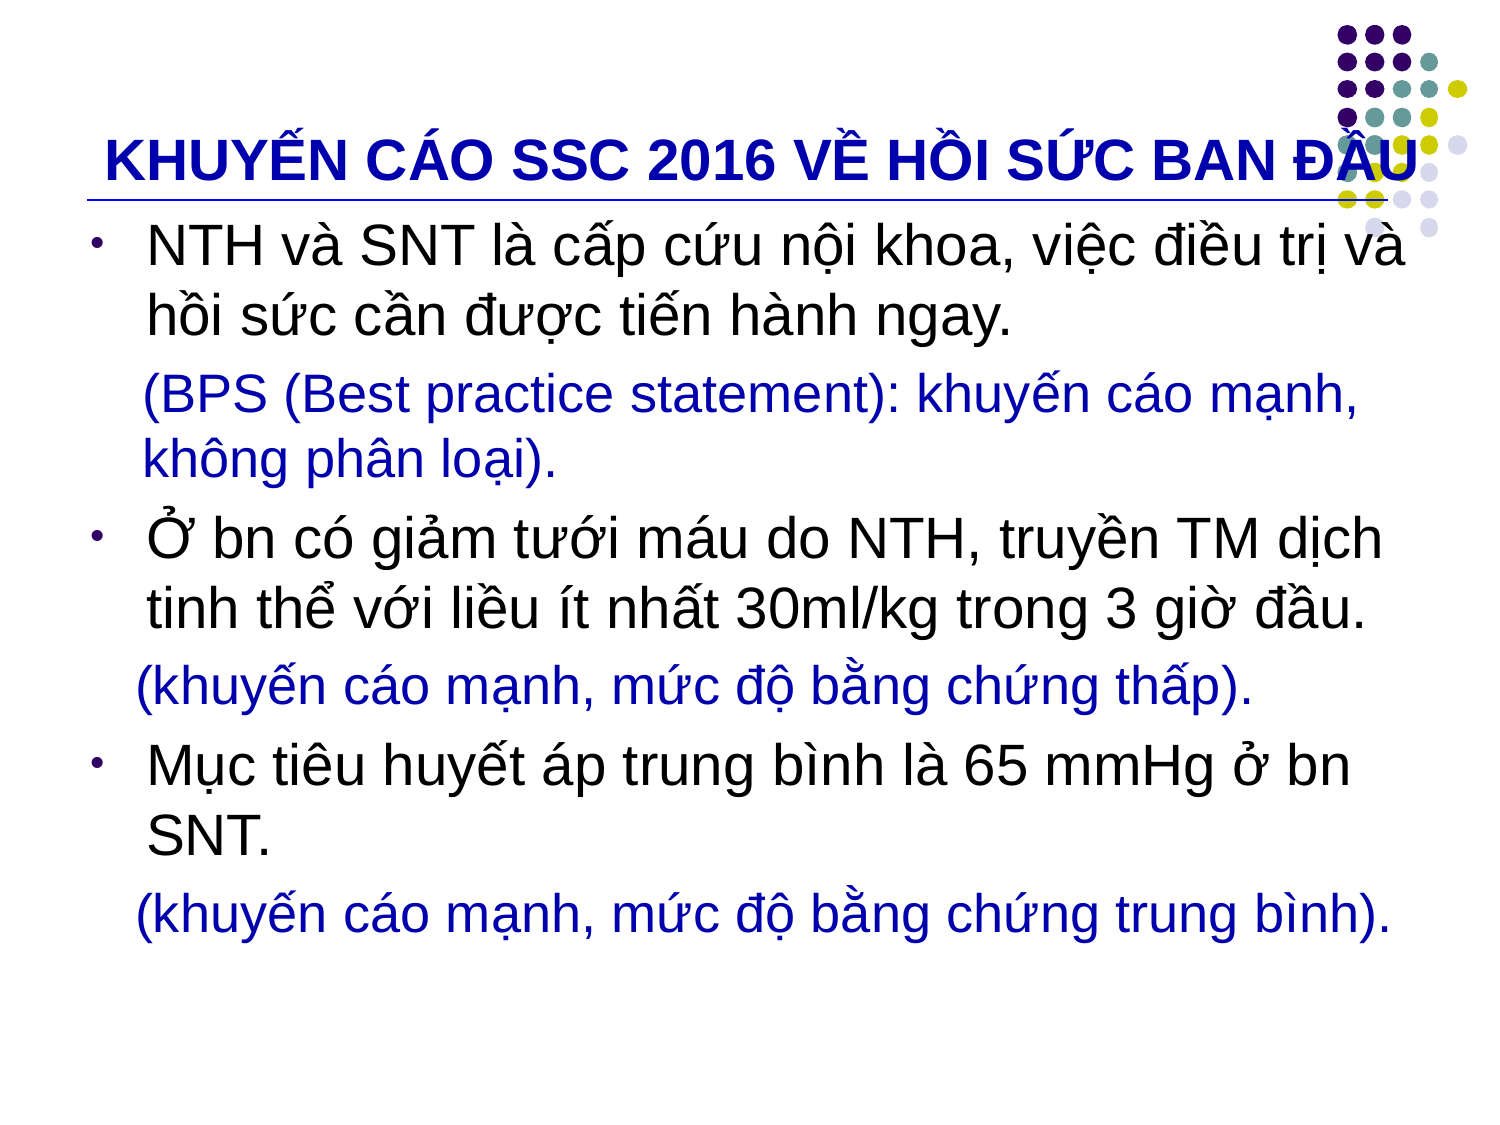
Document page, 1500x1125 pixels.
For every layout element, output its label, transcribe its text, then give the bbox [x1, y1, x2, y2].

list NTH và SNT là cấp cứu nội khoa, việc điều trị và hồi sức cần được tiến hành ngay. (BPS (Best practice statement): khuyến cáo mạnh, không phân loại). Ở bn có giảm tưới máu do NTH, truyền TM dịch tinh thể với liều ít nhất 30ml/kg trong 3 giờ đầu. (khuyến cáo mạnh, mức độ bằng chứng thấp). Mục tiêu huyết áp trung bình là 65 mmHg ở bn SNT. (khuyến cáo mạnh, mức độ bằng chứng trung bình). [75, 200, 1425, 1038]
title KHUYẾN CÁO SSC 2016 VỀ HỒI SỨC BAN ĐẦU [87, 12, 1438, 200]
